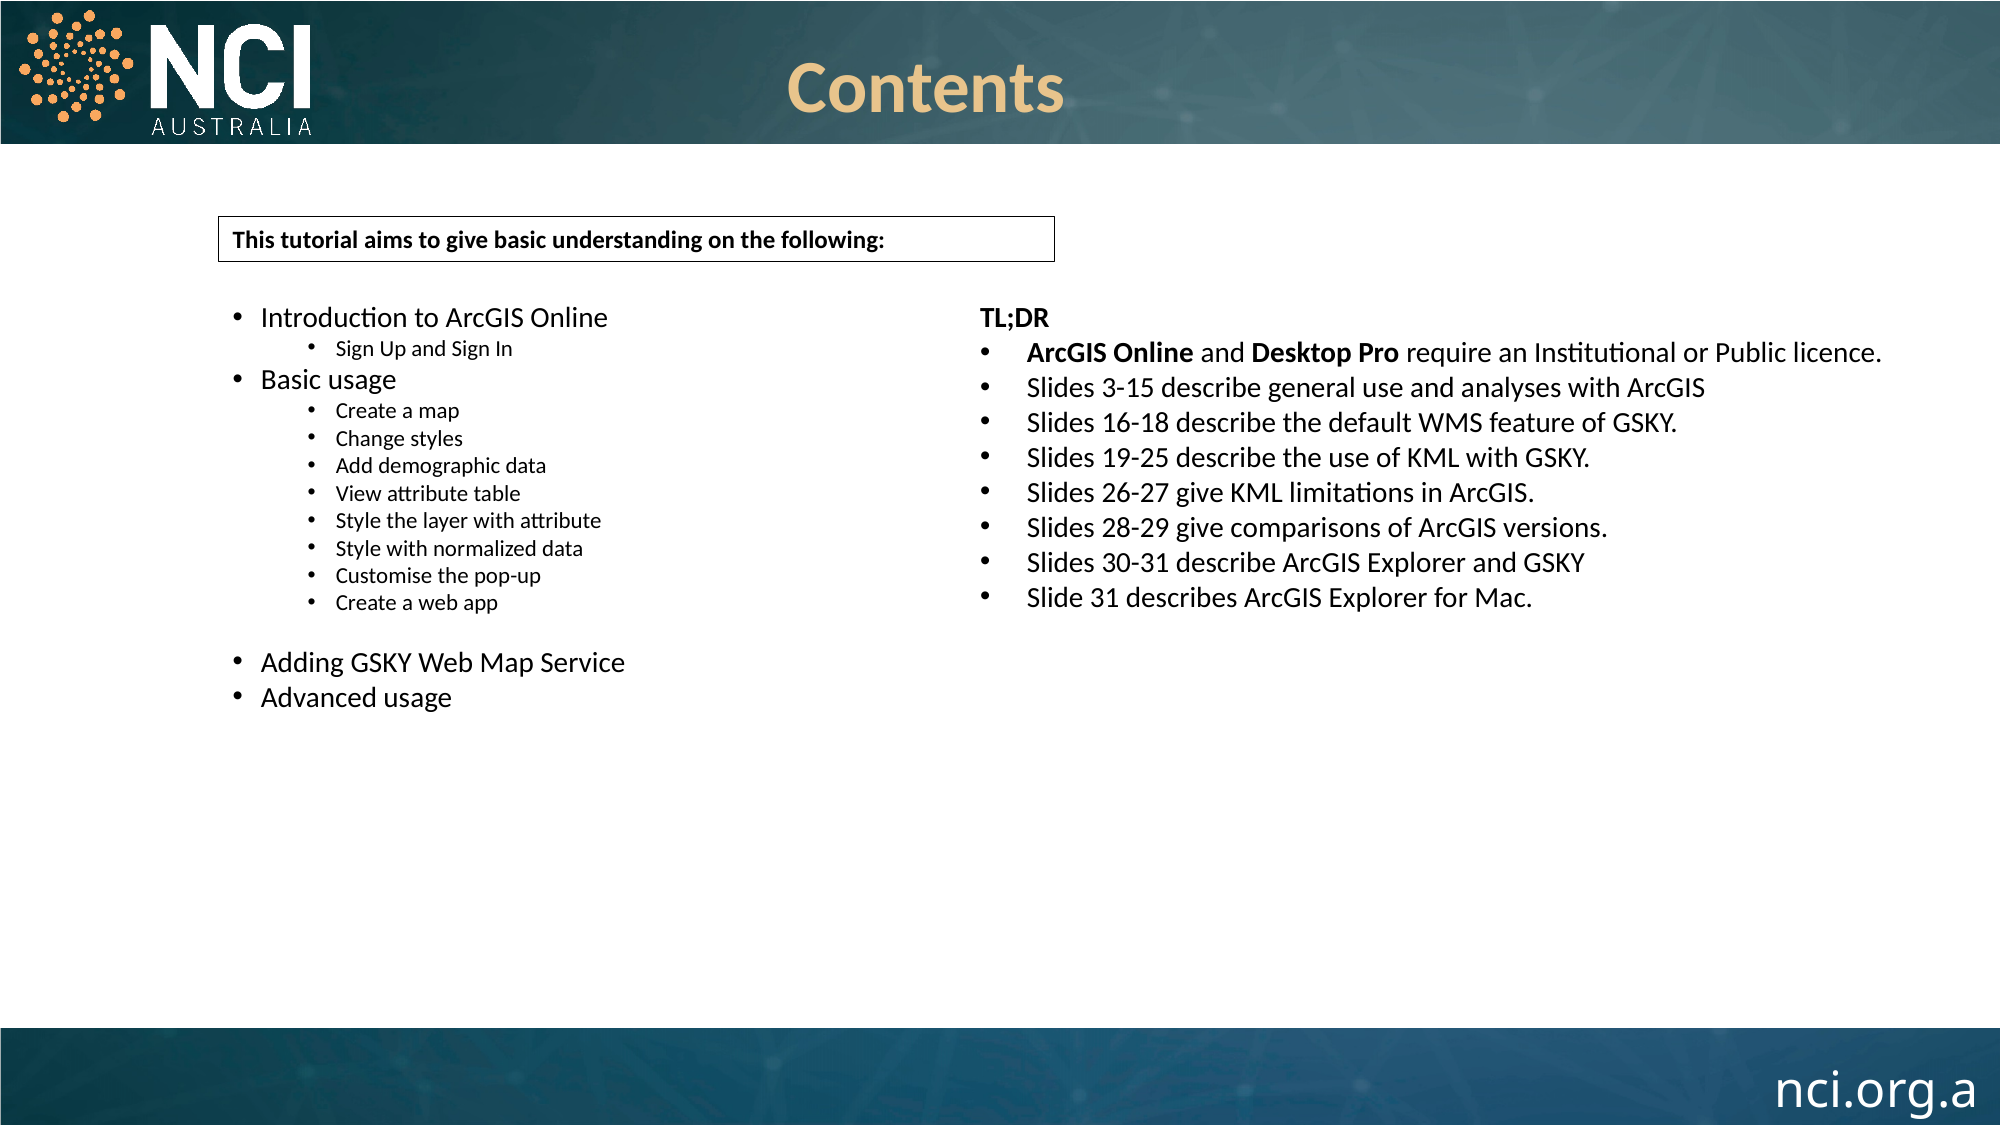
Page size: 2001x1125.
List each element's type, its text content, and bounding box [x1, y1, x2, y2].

text_box TL;DR ArcGIS Online and Desktop Pro require an Institutional or Public licence. Slides 3-15 describe general use and analyses with ArcGIS Slides 16-18 describe the default WMS feature of GSKY. Slides 19-25 describe the use of KML with GSKY. Slides 26-27 give KML limitations in ArcGIS. Slides 28-29 give comparisons of ArcGIS versions. Slides 30-31 describe ArcGIS Explorer and GSKY Slide 31 describes ArcGIS Explorer for Mac. [965, 291, 1926, 753]
text_box Contents [334, 29, 1519, 135]
picture [2, 1028, 2000, 1125]
picture [2, 2, 2000, 144]
text_box Introduction to ArcGIS Online Sign Up and Sign In Basic usage Create a map Change styles Add demographic data View attribute table Style the layer with attribute Style with normalized data Customise the pop-up Create a web app Adding GSKY Web Map Service Advanced usage [217, 291, 965, 748]
text_box This tutorial aims to give basic understanding on the following: [217, 216, 1054, 262]
